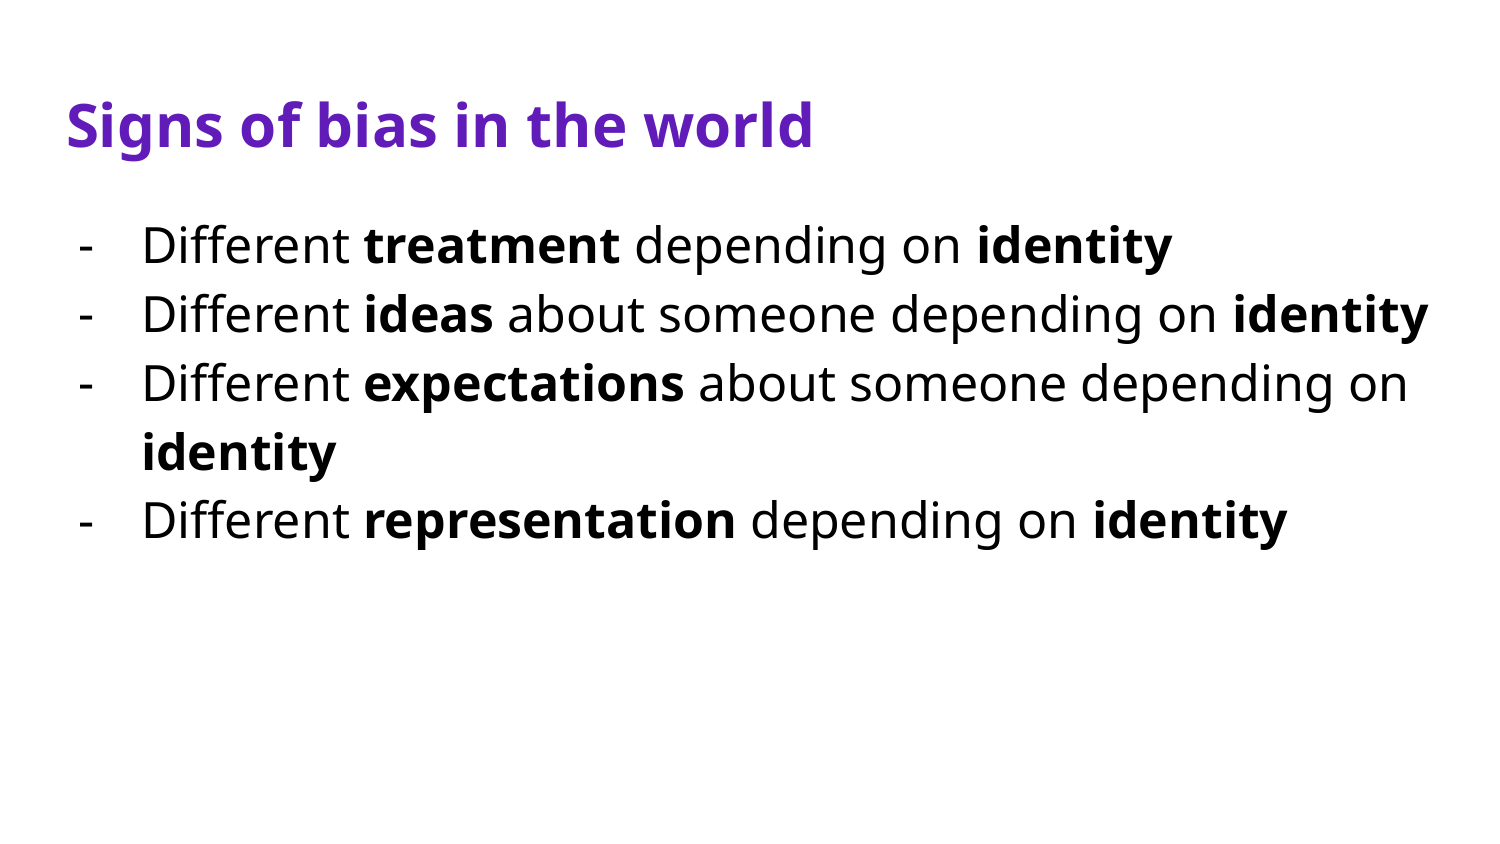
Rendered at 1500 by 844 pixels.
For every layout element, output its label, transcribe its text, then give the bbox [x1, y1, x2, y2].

title Signs of bias in the world [51, 72, 1449, 176]
list Different treatment depending on identity Different ideas about someone depending on identity Different expectations about someone depending on identity Different representation depending on identity [51, 189, 1449, 750]
